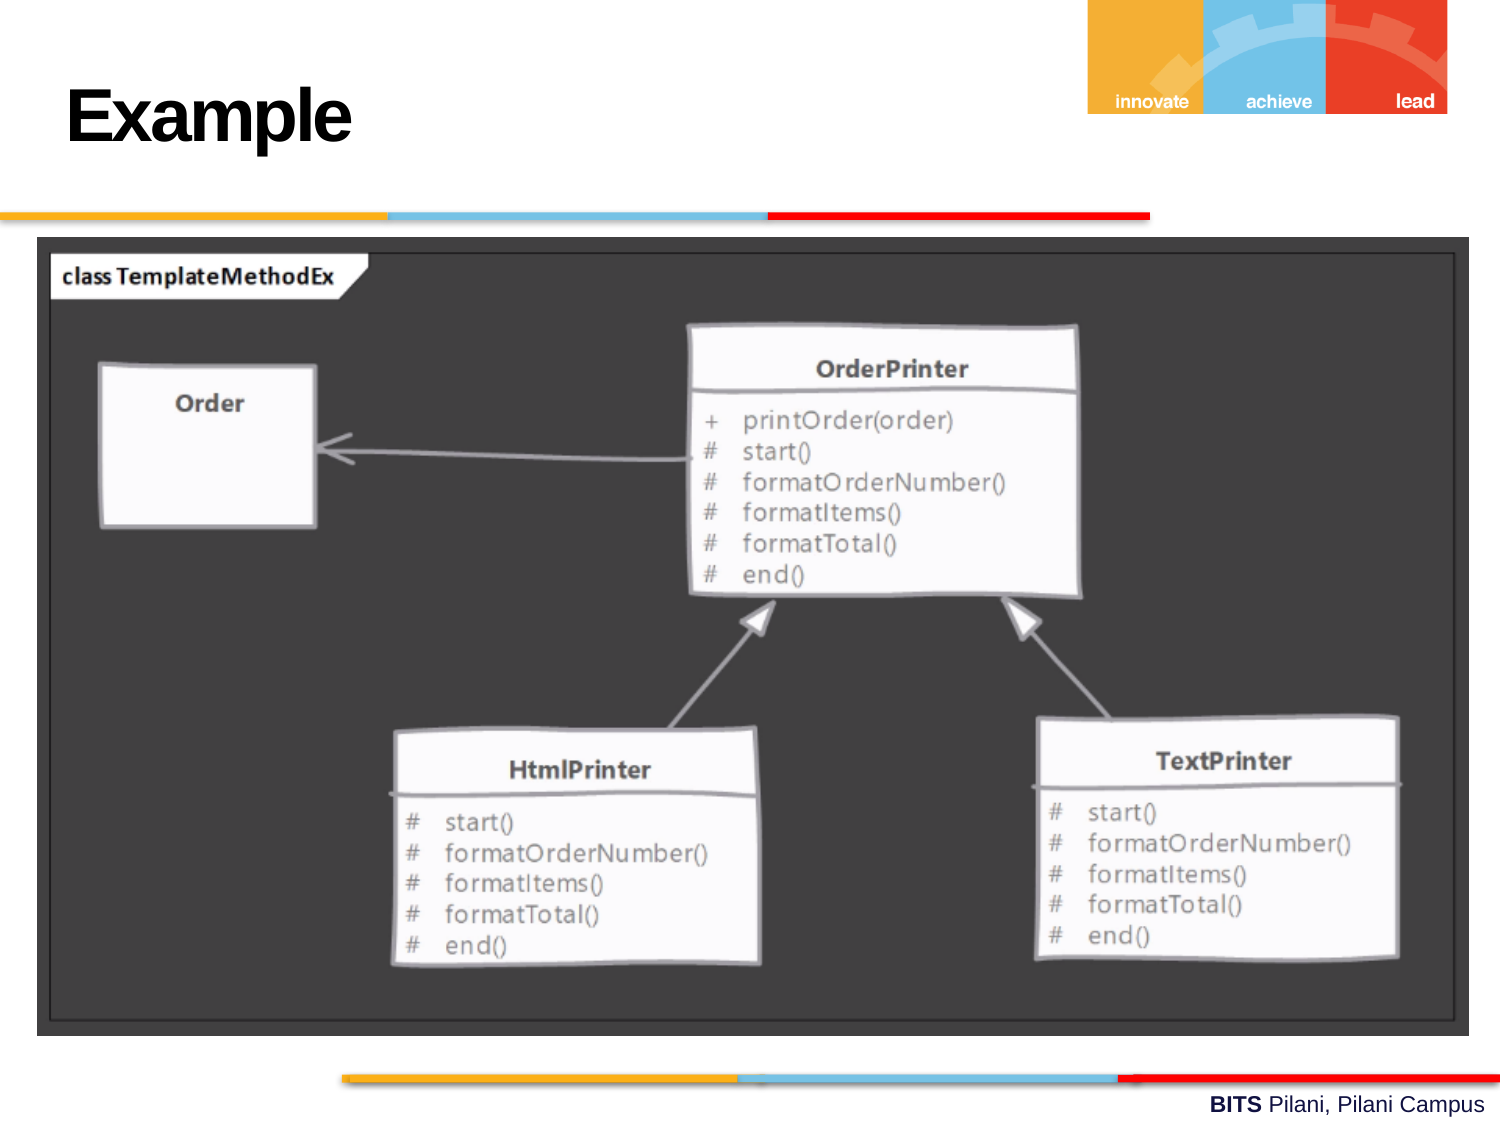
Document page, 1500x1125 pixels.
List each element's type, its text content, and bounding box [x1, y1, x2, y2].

picture [1087, 0, 1448, 114]
picture [37, 237, 1470, 1037]
list Example [50, 24, 1088, 213]
